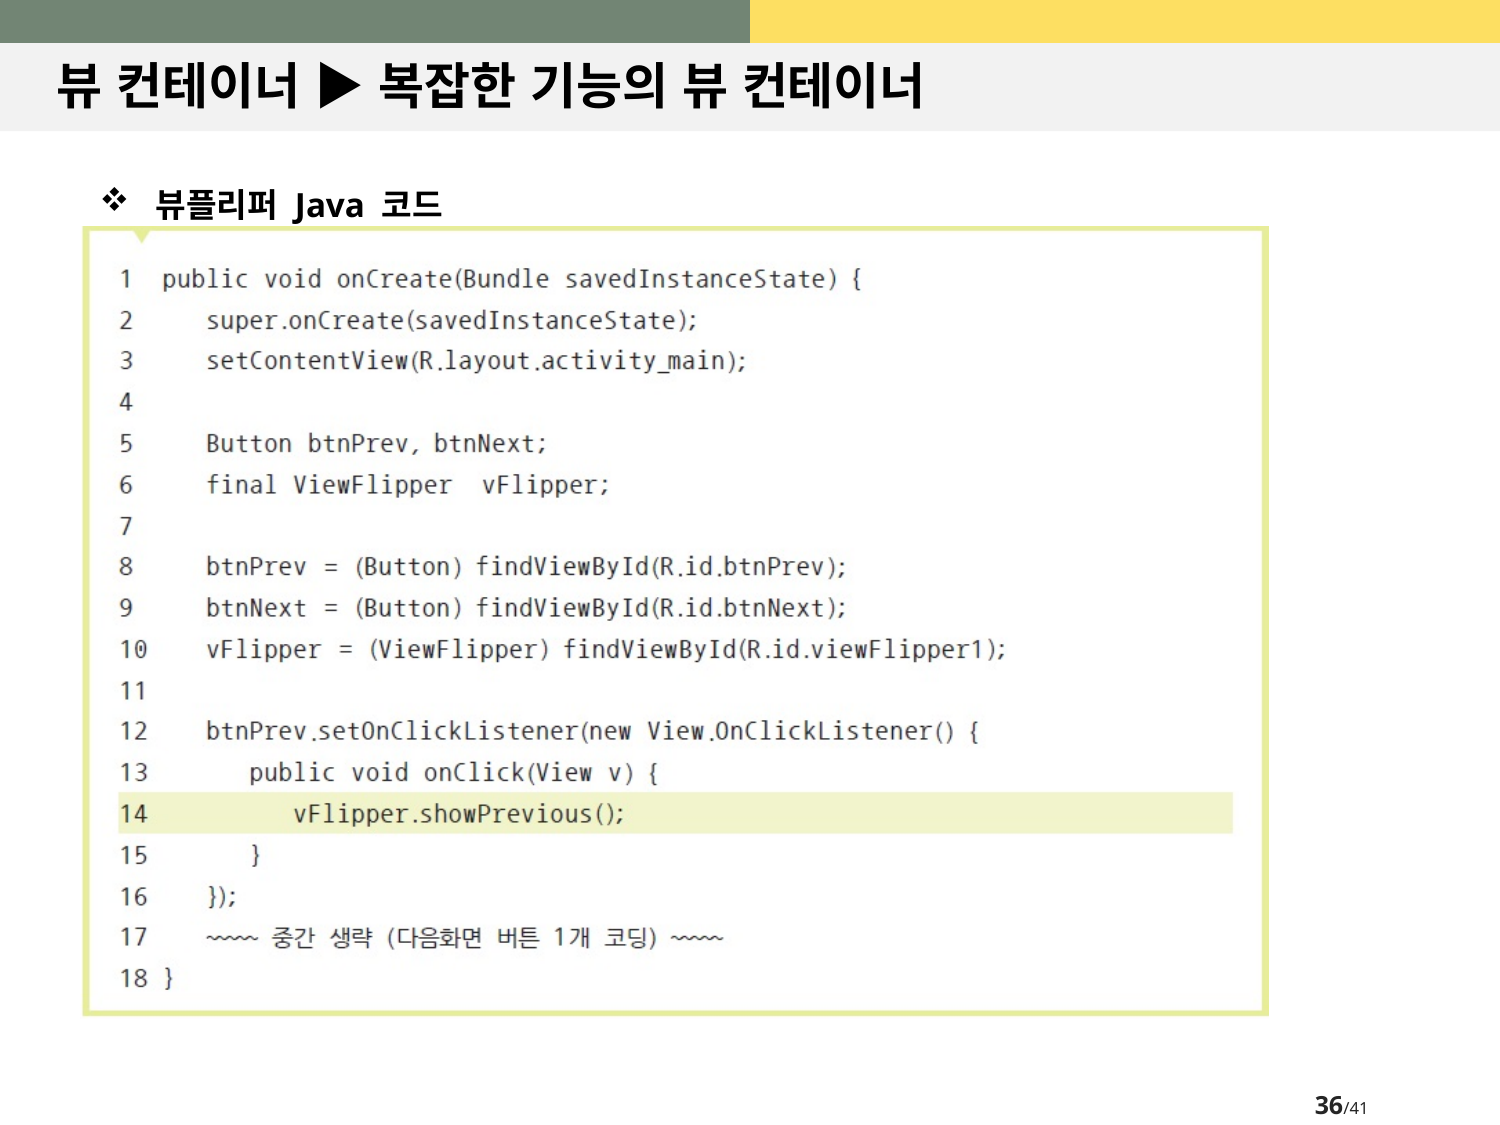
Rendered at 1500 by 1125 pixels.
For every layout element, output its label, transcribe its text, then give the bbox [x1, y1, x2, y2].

title 뷰 컨테이너 ▶ 복잡한 기능의 뷰 컨테이너 [41, 42, 1459, 128]
list 뷰플리퍼 Java 코드 [41, 172, 1459, 1048]
picture [79, 226, 1270, 1019]
